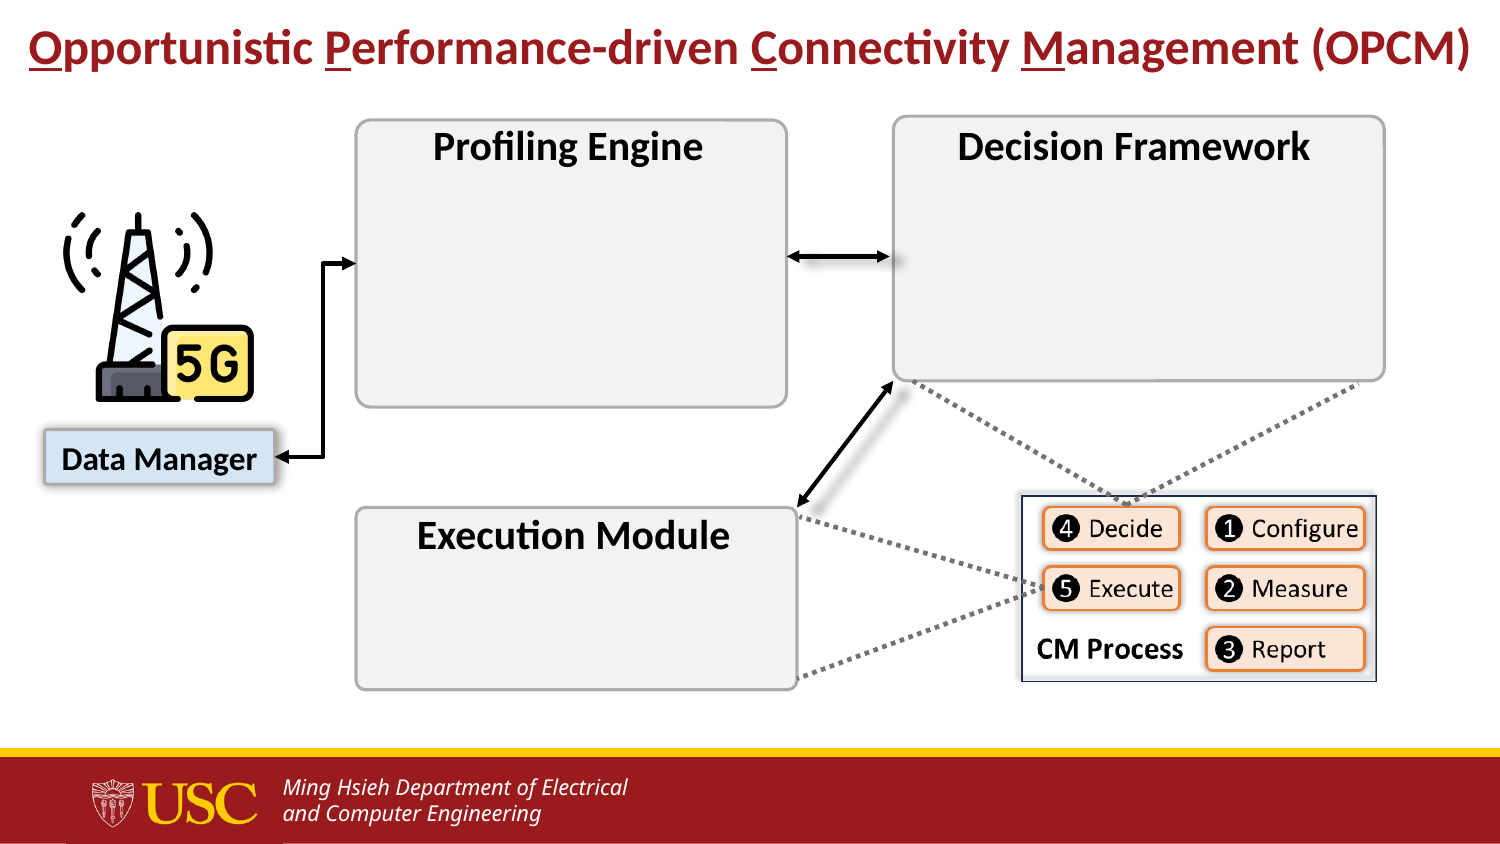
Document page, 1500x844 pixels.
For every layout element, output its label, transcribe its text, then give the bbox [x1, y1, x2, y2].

text_box [356, 119, 787, 408]
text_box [796, 587, 1045, 679]
text_box Execution Module [395, 507, 762, 554]
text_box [796, 380, 894, 508]
picture [63, 212, 254, 402]
text_box [355, 507, 797, 690]
text_box Profiling Engine [429, 119, 708, 183]
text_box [912, 380, 1127, 506]
title Opportunistic Performance-driven Connectivity Management (OPCM) [0, 14, 1500, 83]
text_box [274, 263, 357, 458]
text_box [1128, 383, 1359, 506]
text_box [799, 516, 1045, 587]
picture [66, 762, 283, 844]
text_box Decision Framework [931, 119, 1347, 171]
picture [1010, 483, 1385, 691]
text_box Data Manager [44, 429, 275, 485]
text_box [893, 116, 1385, 381]
